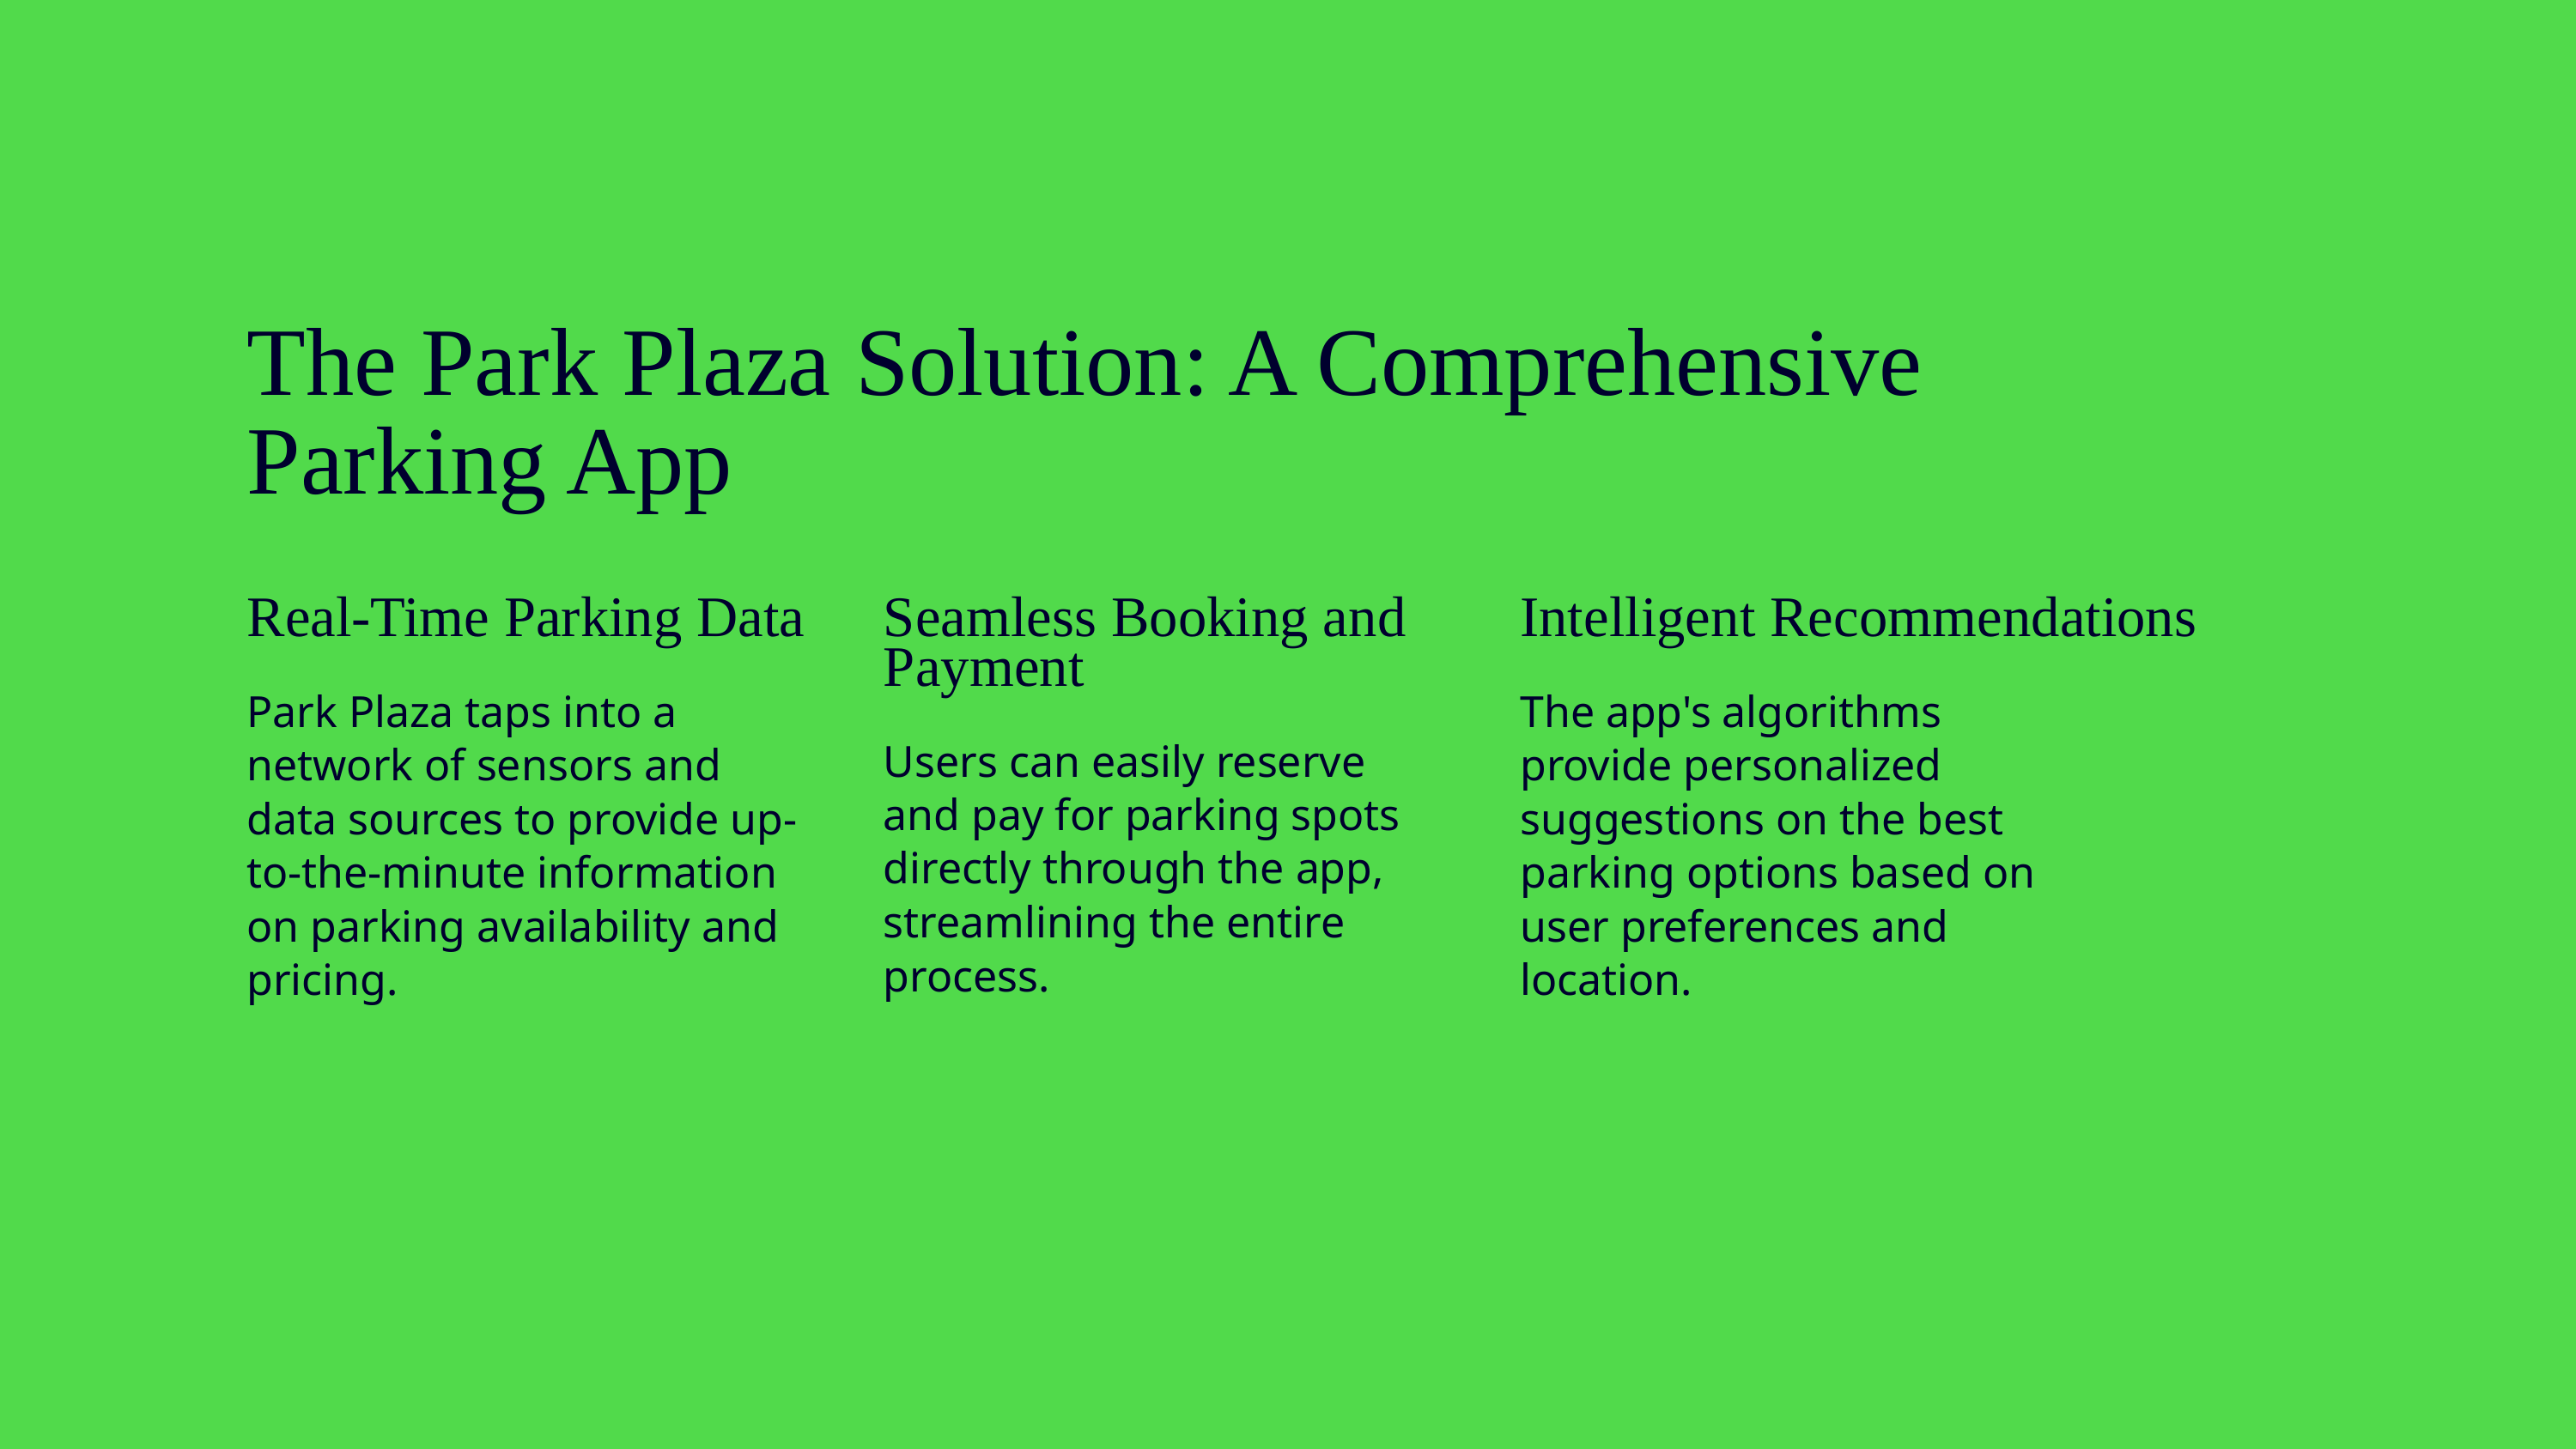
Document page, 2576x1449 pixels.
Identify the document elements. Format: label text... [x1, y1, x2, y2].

text_box Real-Time Parking Data [246, 598, 679, 649]
text_box Park Plaza taps into a network of sensors and data sources to provide up-to-the-minute information on parking availability and pricing. [246, 682, 800, 899]
text_box The app's algorithms provide personalized suggestions on the best parking options based on user preferences and location. [1520, 682, 2074, 899]
text_box Users can easily reserve and pay for parking spots directly through the app, streamlining the entire process. [883, 731, 1437, 894]
text_box The Park Plaza Solution: A Comprehensive Parking App [246, 316, 2072, 515]
text_box Intelligent Recommendations [1520, 598, 2050, 649]
text_box Seamless Booking and Payment [883, 598, 1437, 699]
